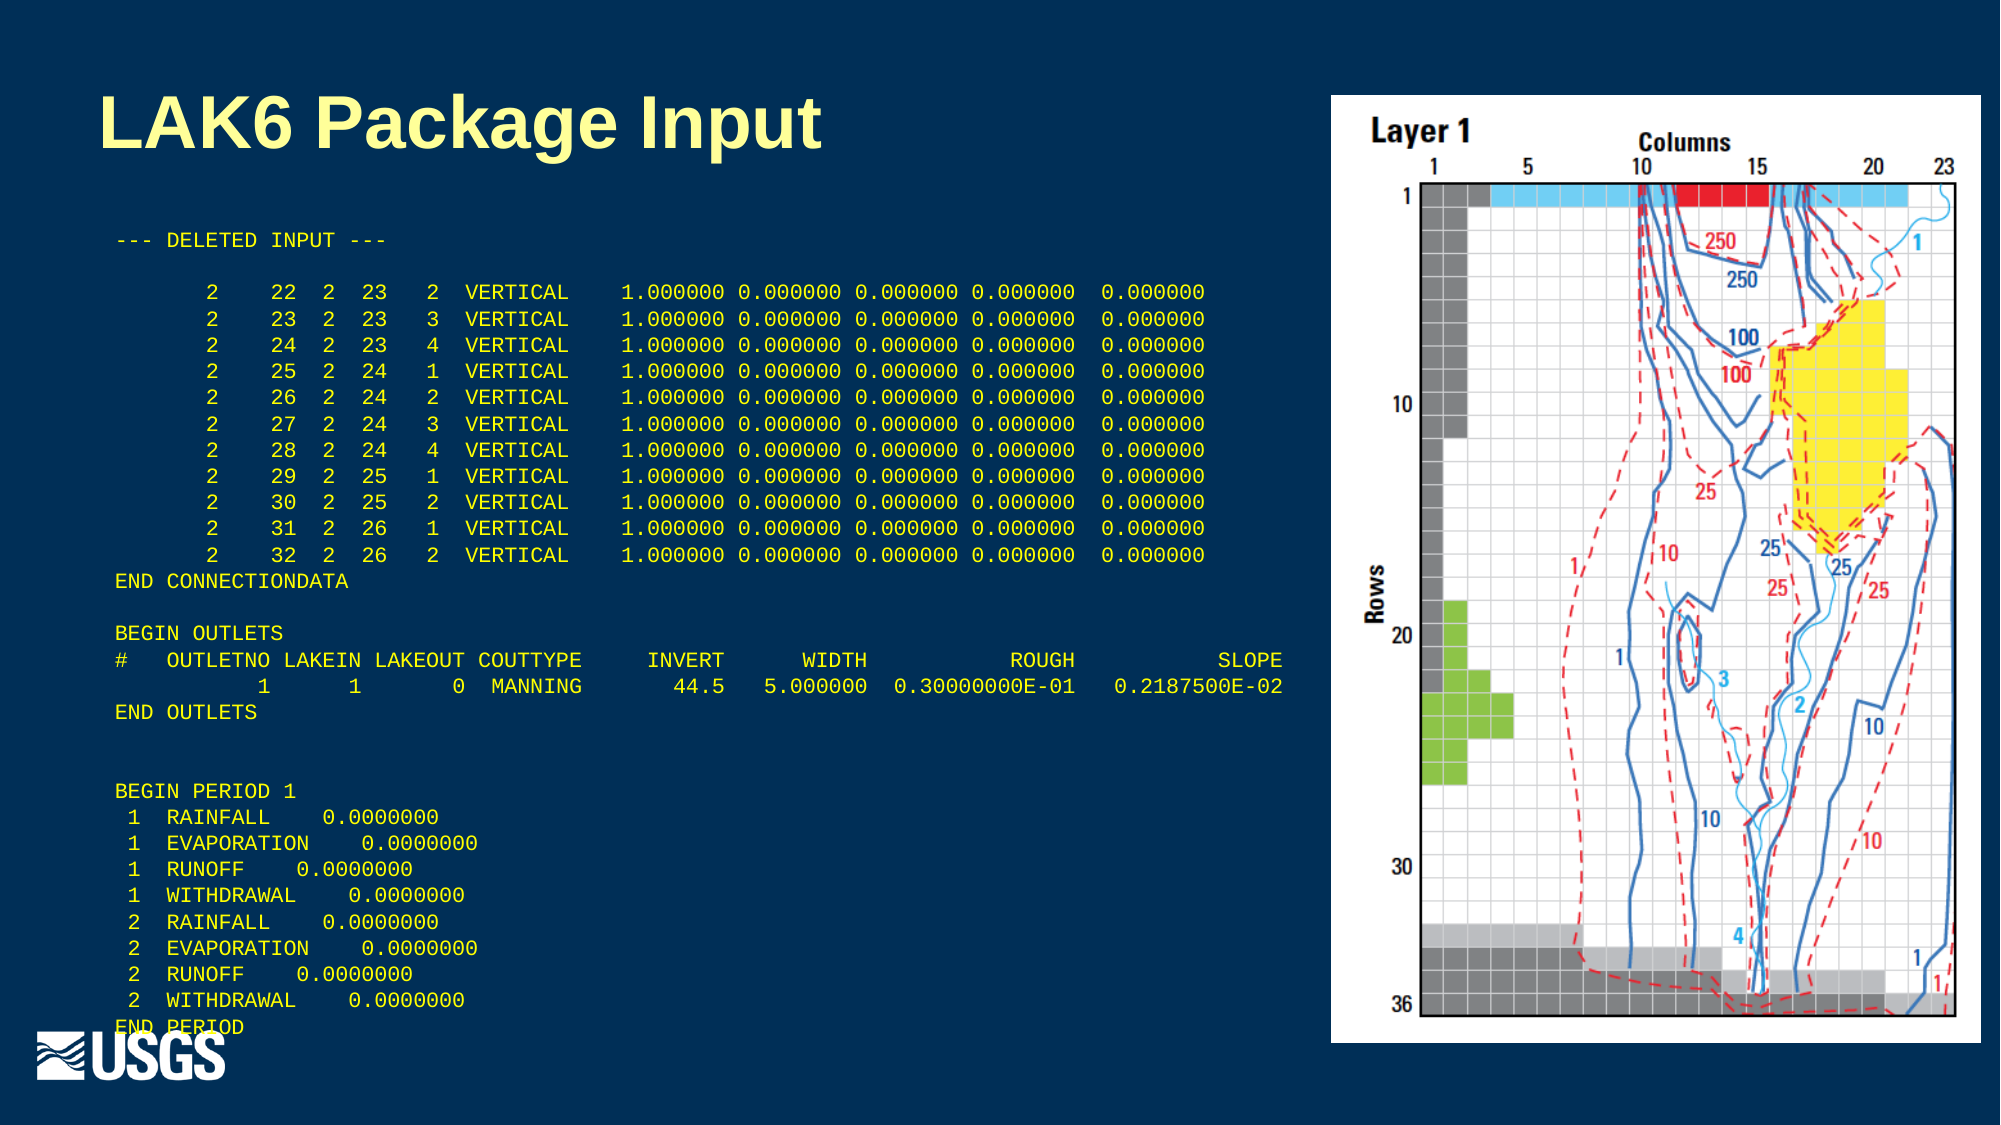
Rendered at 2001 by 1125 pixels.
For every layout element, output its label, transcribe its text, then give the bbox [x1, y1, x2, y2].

title LAK6 Package Input [83, 24, 1900, 213]
text_box --- DELETED INPUT --- 2 22 2 23 2 VERTICAL 1.000000 0.000000 0.000000 0.000000 0.000000 2 23 2 23 3 VERTICAL 1.000000 0.000000 0.000000 0.000000 0.000000 2 24 2 23 4 VERTICAL 1.000000 0.000000 0.000000 0.000000 0.000000 2 25 2 24 1 VERTICAL 1.000000 0.000000 0.000000 0.000000 0.000000 2 26 2 24 2 VERTICAL 1.000000 0.000000 0.000000 0.000000 0.000000 2 27 2 24 3 VERTICAL 1.000000 0.000000 0.000000 0.000000 0.000000 2 28 2 24 4 VERTICAL 1.000000 0.000000 0.000000 0.000000 0.000000 2 29 2 25 1 VERTICAL 1.000000 0.000000 0.000000 0.000000 0.000000 2 30 2 25 2 VERTICAL 1.000000 0.000000 0.000000 0.000000 0.000000 2 31 2 26 1 VERTICAL 1.000000 0.000000 0.000000 0.000000 0.000000 2 32 2 26 2 VERTICAL 1.000000 0.000000 0.000000 0.000000 0.000000 END CONNECTIONDATA BEGIN OUTLETS # OUTLETNO LAKEIN LAKEOUT COUTTYPE INVERT WIDTH ROUGH SLOPE 1 1 0 MANNING 44.5 5.000000 0.30000000E-01 0.2187500E-02 END OUTLETS BEGIN PERIOD 1 1 RAINFALL 0.0000000 1 EVAPORATION 0.0000000 1 RUNOFF 0.0000000 1 WITHDRAWAL 0.0000000 2 RAINFALL 0.0000000 2 EVAPORATION 0.0000000 2 RUNOFF 0.0000000 2 WITHDRAWAL 0.0000000 END PERIOD [99, 192, 1475, 1073]
picture [1330, 94, 1981, 1043]
